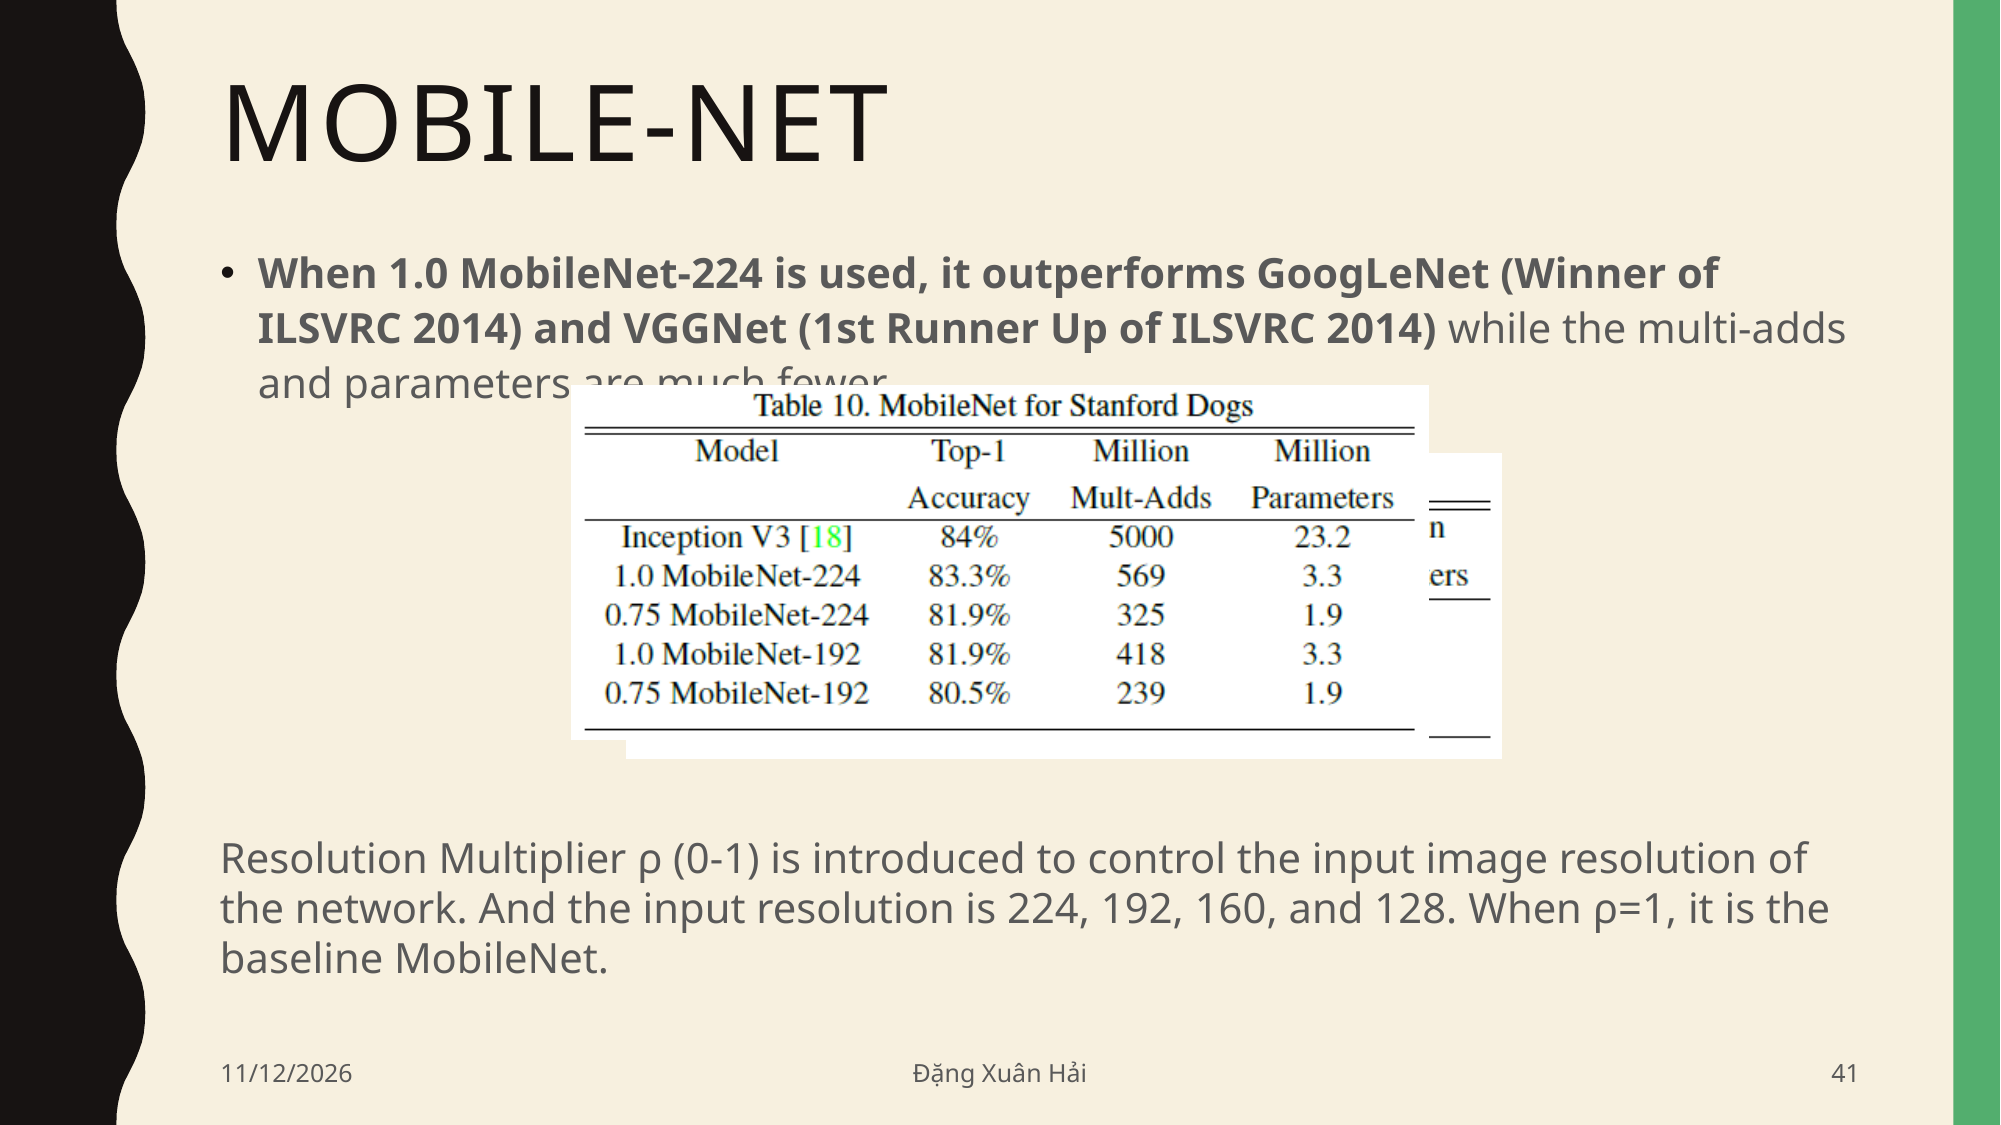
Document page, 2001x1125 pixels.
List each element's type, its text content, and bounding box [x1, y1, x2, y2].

text_box Resolution Multiplier ρ (0-1) is introduced to control the input image resolution of the network. And the input resolution is 224, 192, 160, and 128. When ρ=1, it is the baseline MobileNet. [205, 824, 1875, 989]
title Mobile-net [205, 62, 1875, 234]
footer Đặng Xuân Hải [662, 1045, 1338, 1103]
list When 1.0 MobileNet-224 is used, it outperforms GoogLeNet (Winner of ILSVRC 2014) and VGGNet (1st Runner Up of ILSVRC 2014) while the multi-adds and parameters are much fewer [205, 234, 1875, 824]
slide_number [205, 1045, 588, 1103]
slide_number 41 [1412, 1045, 1875, 1103]
picture [571, 385, 1502, 759]
